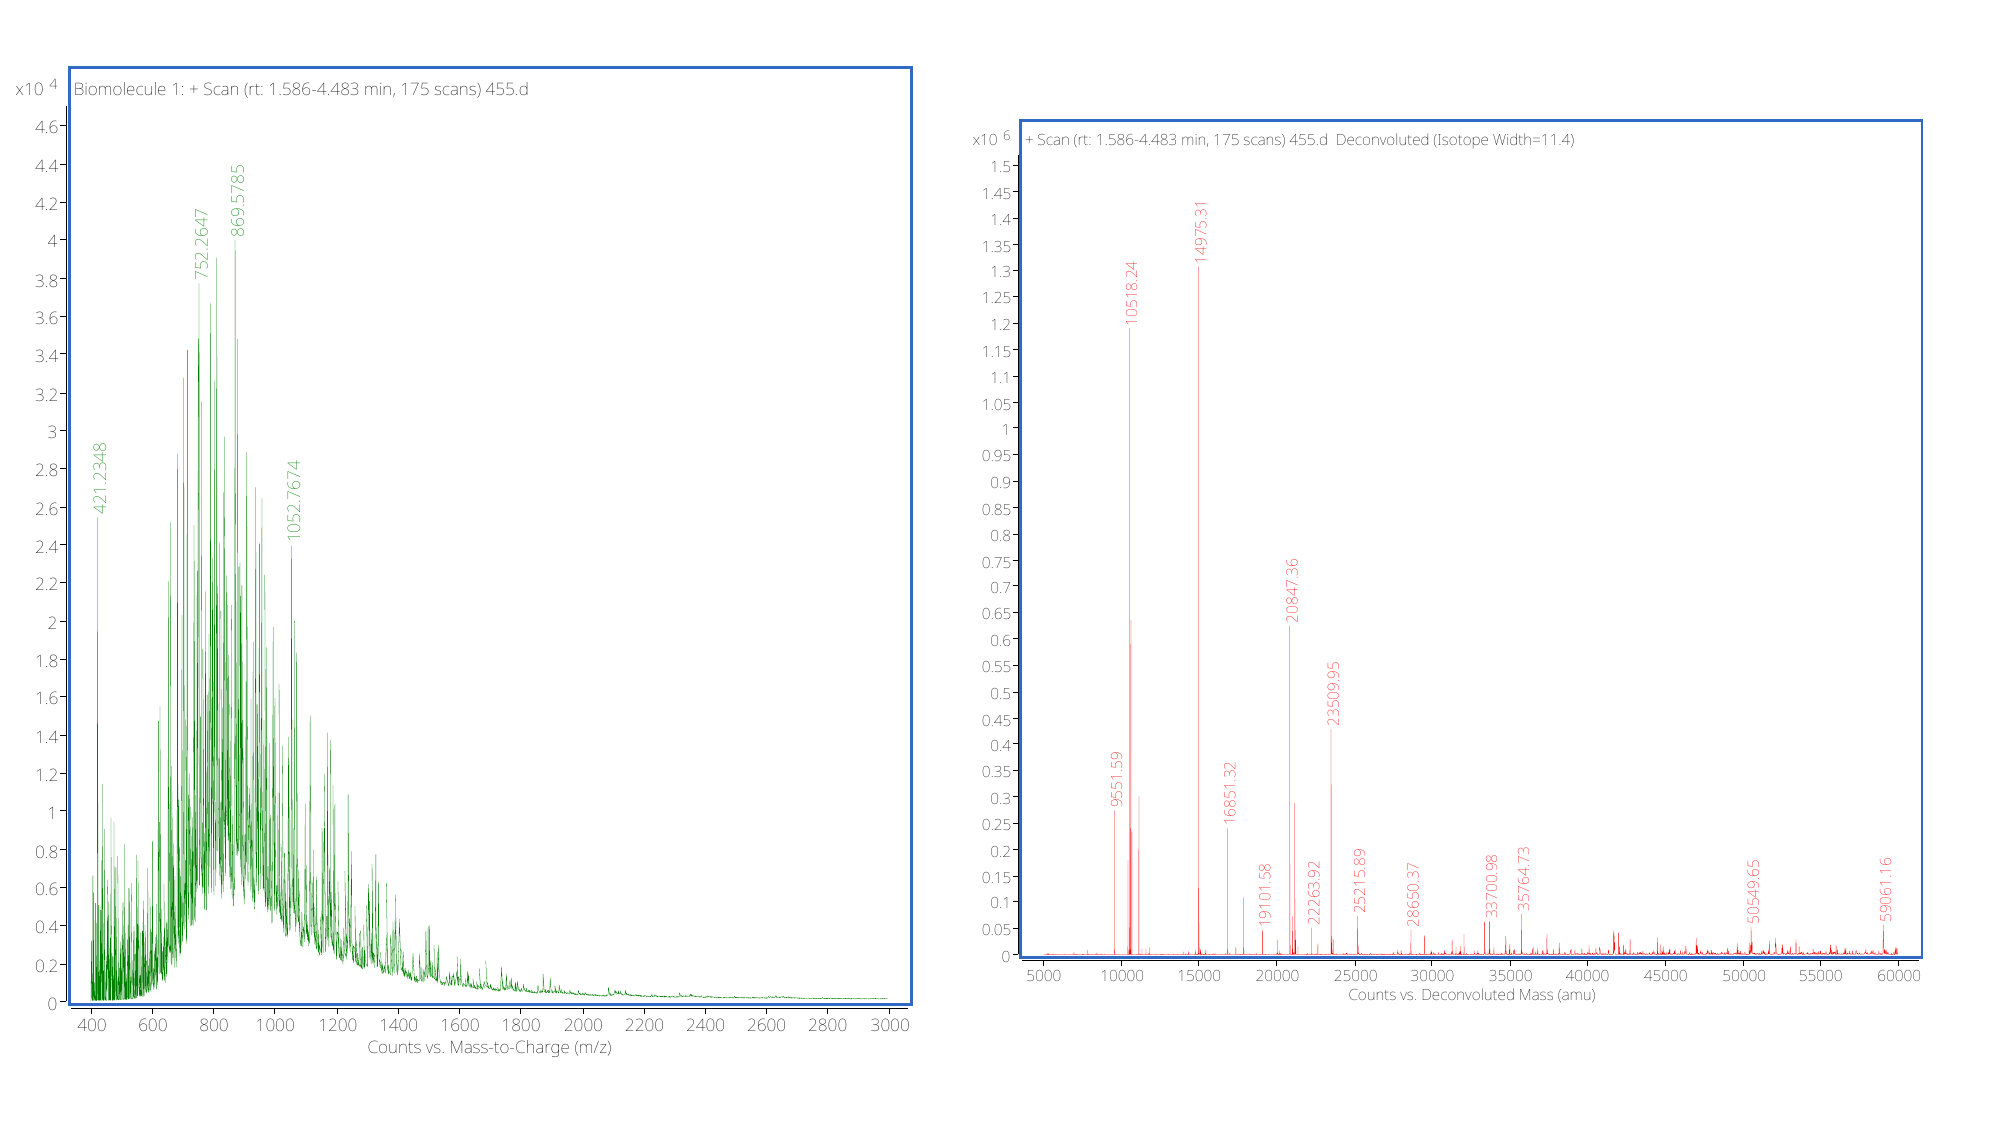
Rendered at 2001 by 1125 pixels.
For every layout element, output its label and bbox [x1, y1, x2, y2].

picture [942, 118, 1925, 1007]
picture [0, 65, 915, 1060]
